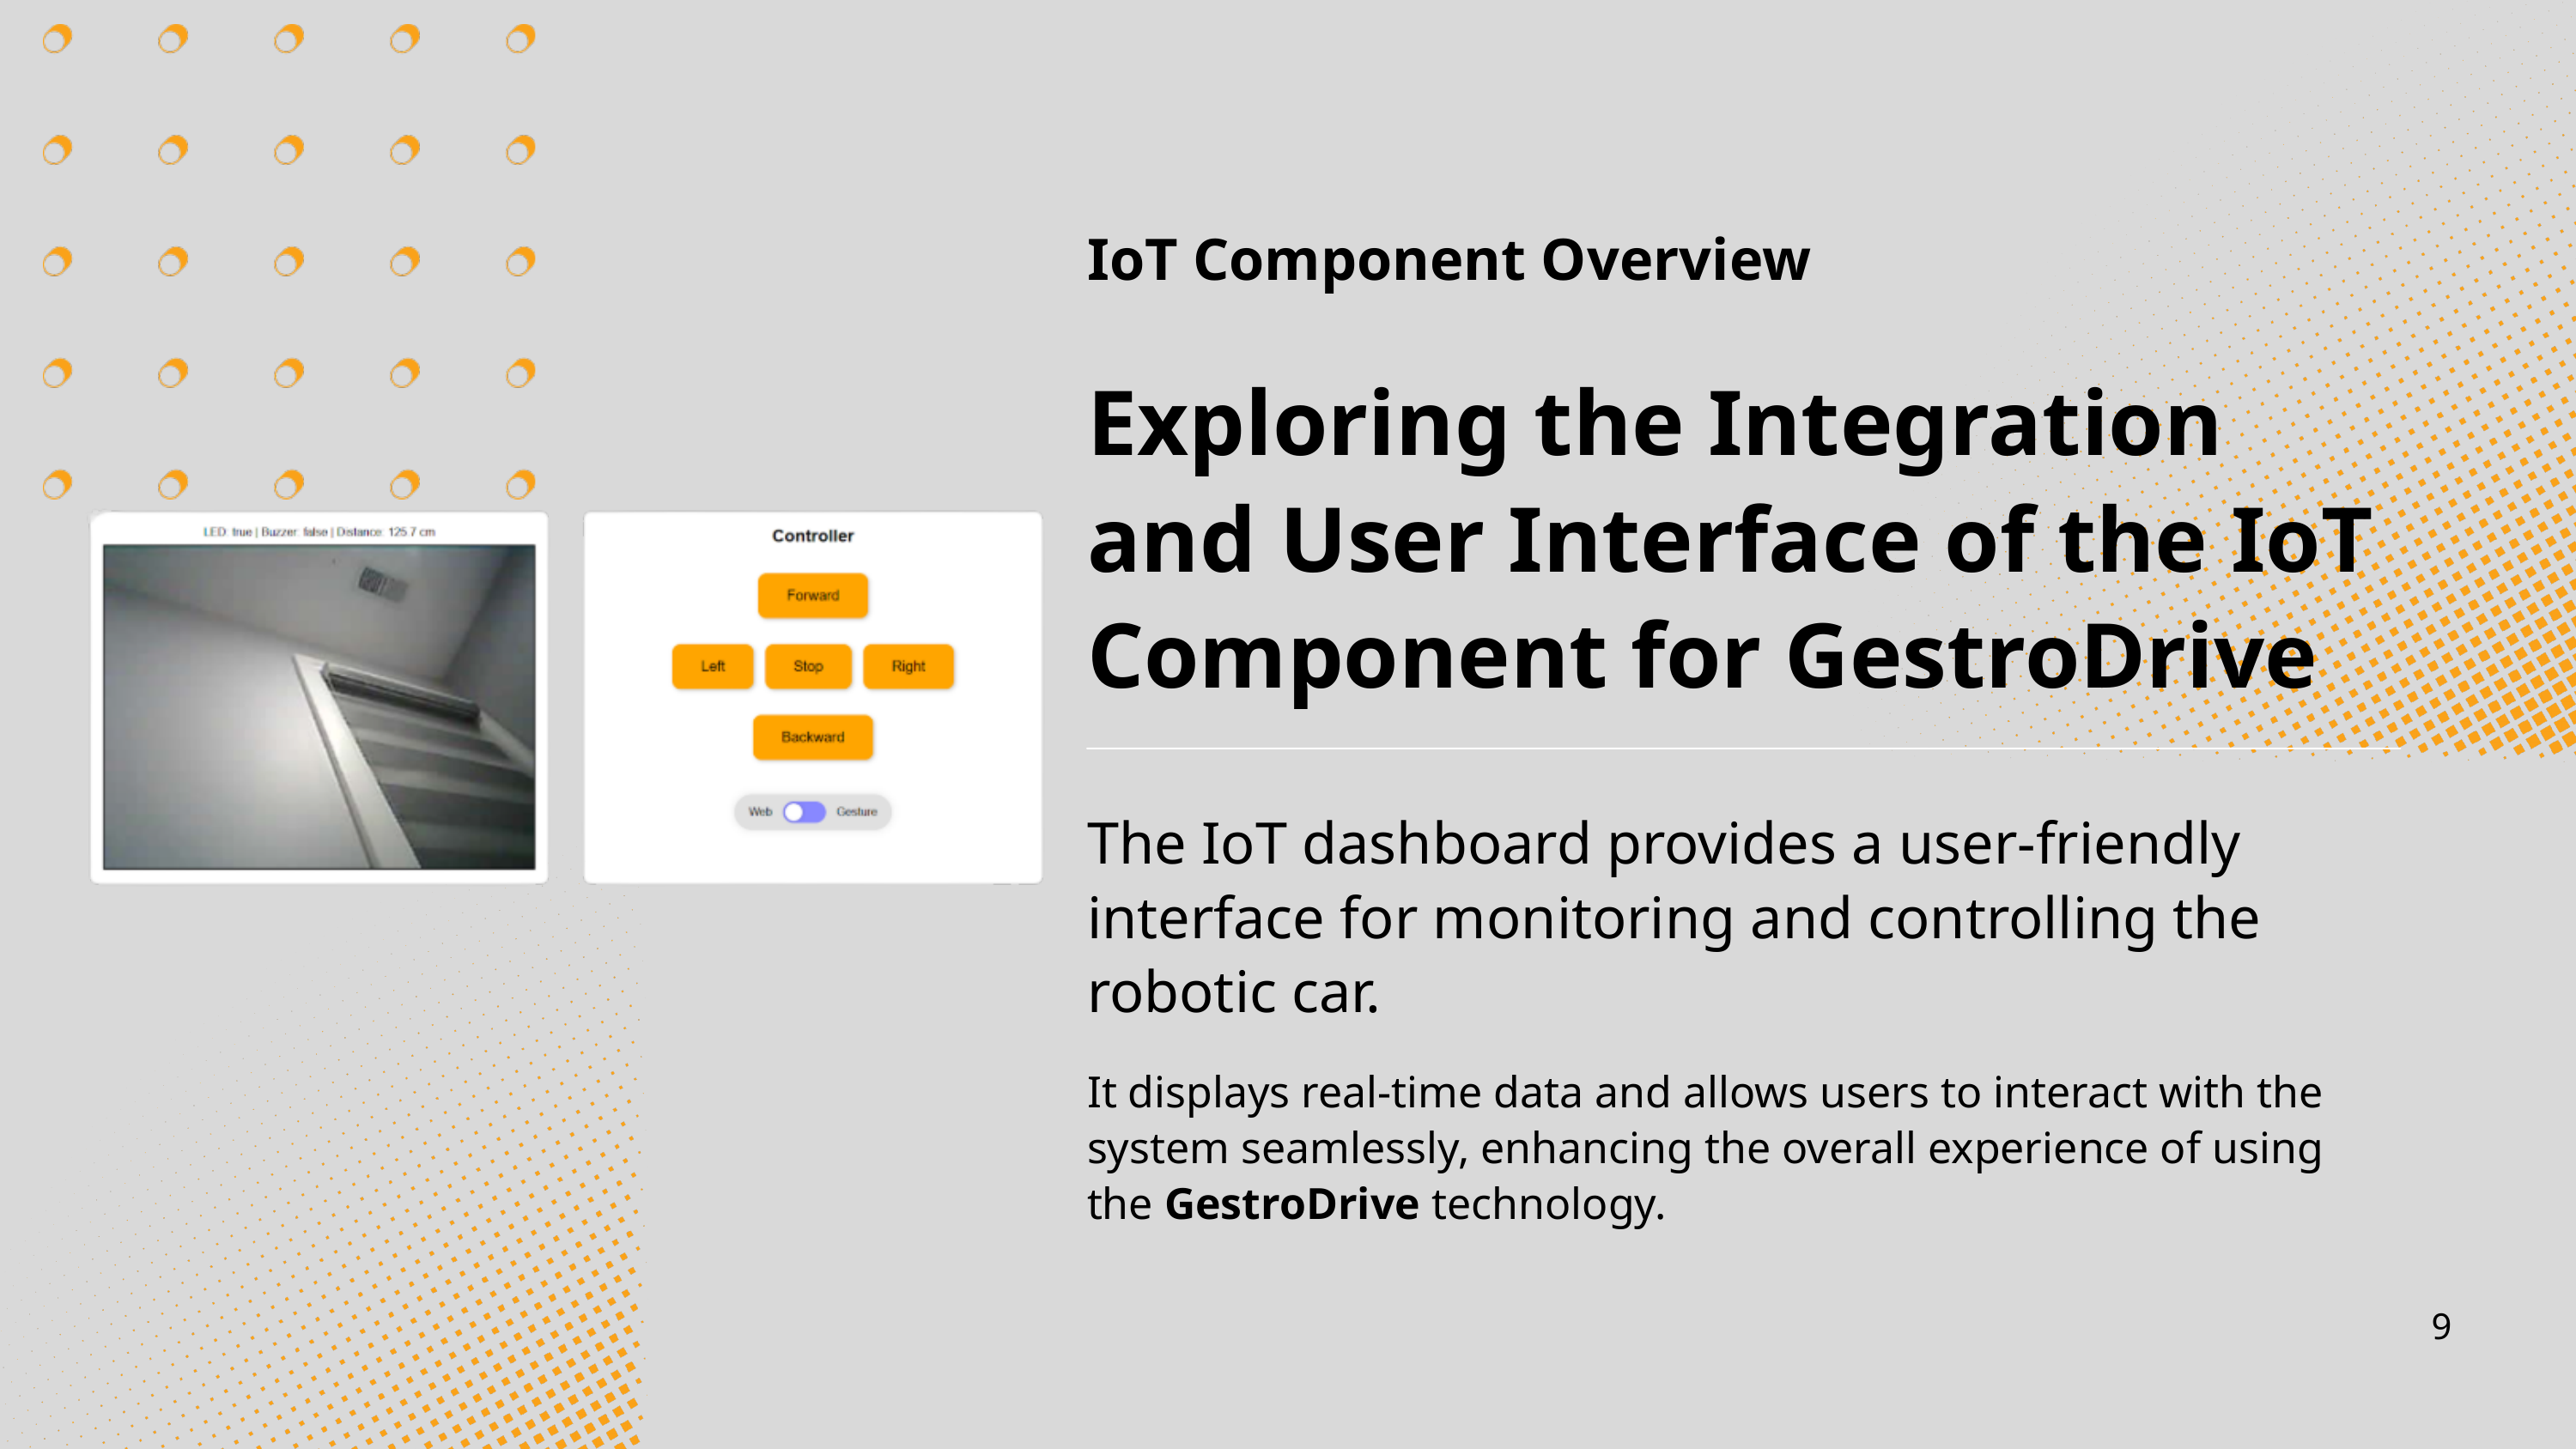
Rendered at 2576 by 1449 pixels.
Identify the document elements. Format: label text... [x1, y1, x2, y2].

text_box [0, 1040, 648, 1449]
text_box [1086, 223, 2401, 1225]
text_box [1847, 0, 2576, 762]
text_box [42, 24, 536, 367]
text_box [0, 367, 1082, 1040]
text_box 9 [2431, 1296, 2452, 1348]
